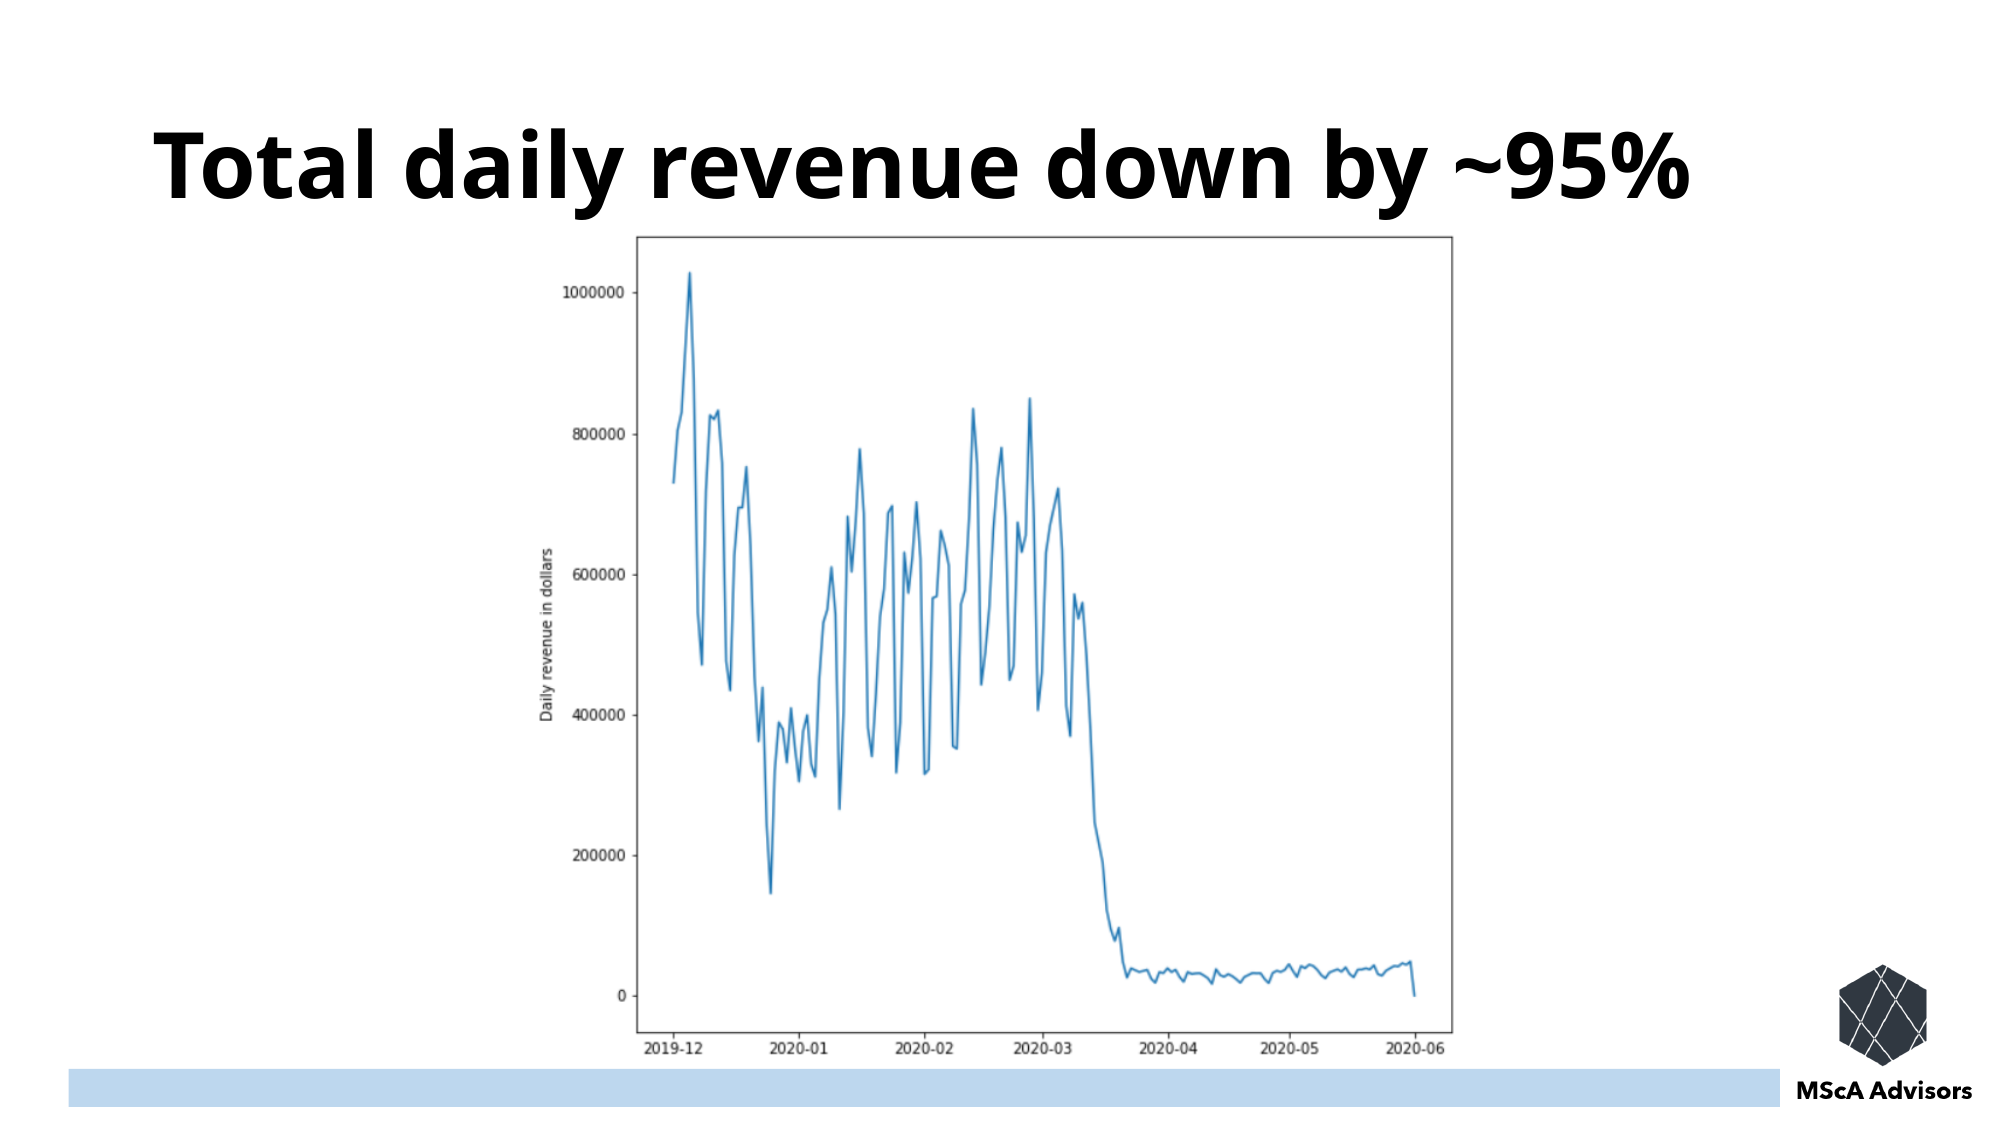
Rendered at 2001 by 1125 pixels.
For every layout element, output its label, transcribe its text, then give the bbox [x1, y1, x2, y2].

text_box [67, 1068, 1780, 1108]
title Total daily revenue down by ~95% [137, 59, 1863, 278]
picture [1780, 954, 1981, 1111]
picture [536, 224, 1464, 1066]
